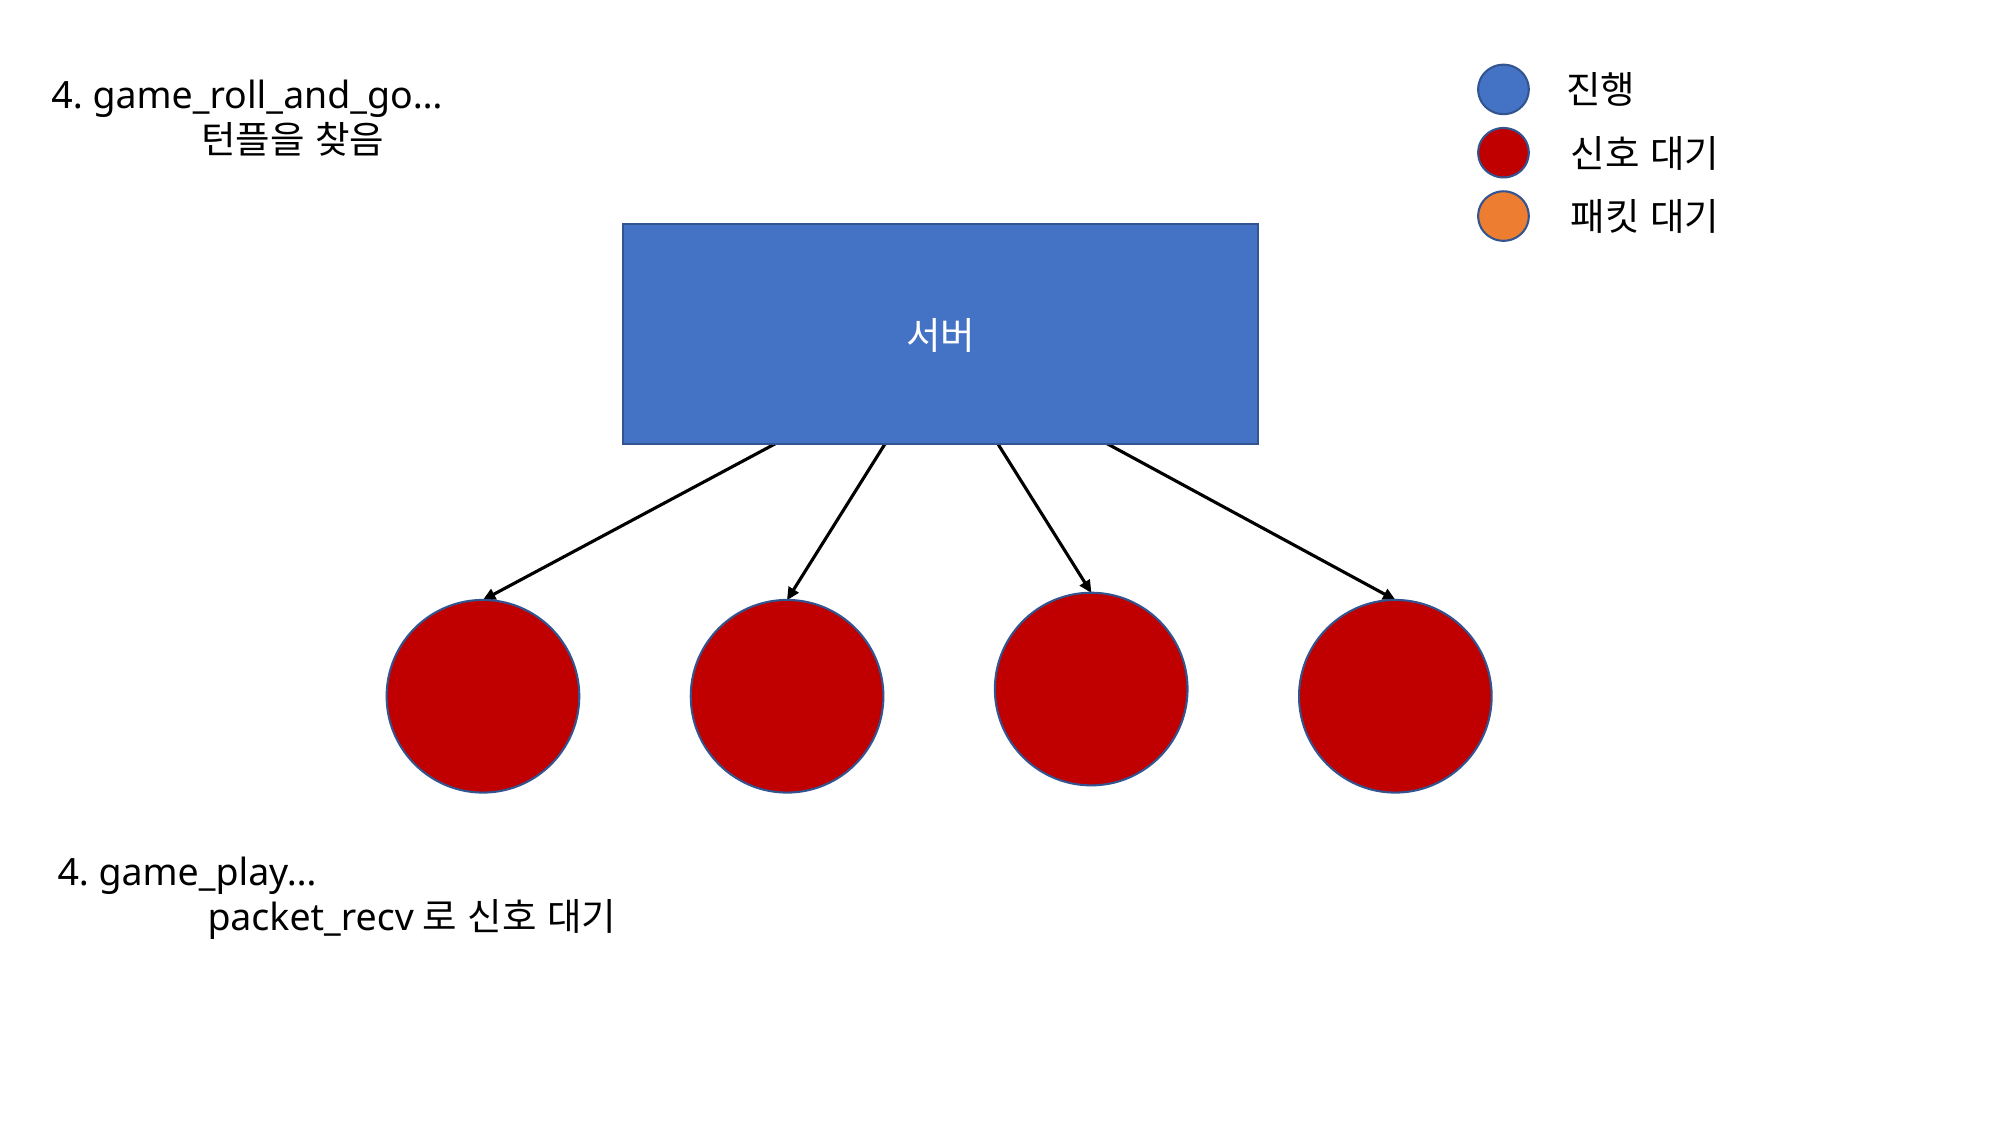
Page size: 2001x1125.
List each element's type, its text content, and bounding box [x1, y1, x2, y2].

text_box 진행 [1551, 59, 1650, 119]
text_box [941, 353, 1396, 600]
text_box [482, 353, 787, 600]
text_box [689, 600, 885, 794]
text_box 서버 [622, 223, 1259, 353]
text_box 신호 대기 [1556, 122, 1735, 183]
text_box [1477, 126, 1530, 179]
text_box [1477, 190, 1530, 242]
text_box [1477, 63, 1530, 116]
text_box 패킷 대기 [1556, 185, 1735, 246]
text_box [1298, 598, 1493, 794]
text_box [385, 598, 581, 794]
text_box 4. game_roll_and_go… 턴플을 찾음 [36, 63, 458, 168]
text_box [993, 600, 1189, 787]
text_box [787, 353, 941, 600]
text_box 4. game_play… packet_recv로 신호 대기 [42, 840, 646, 945]
